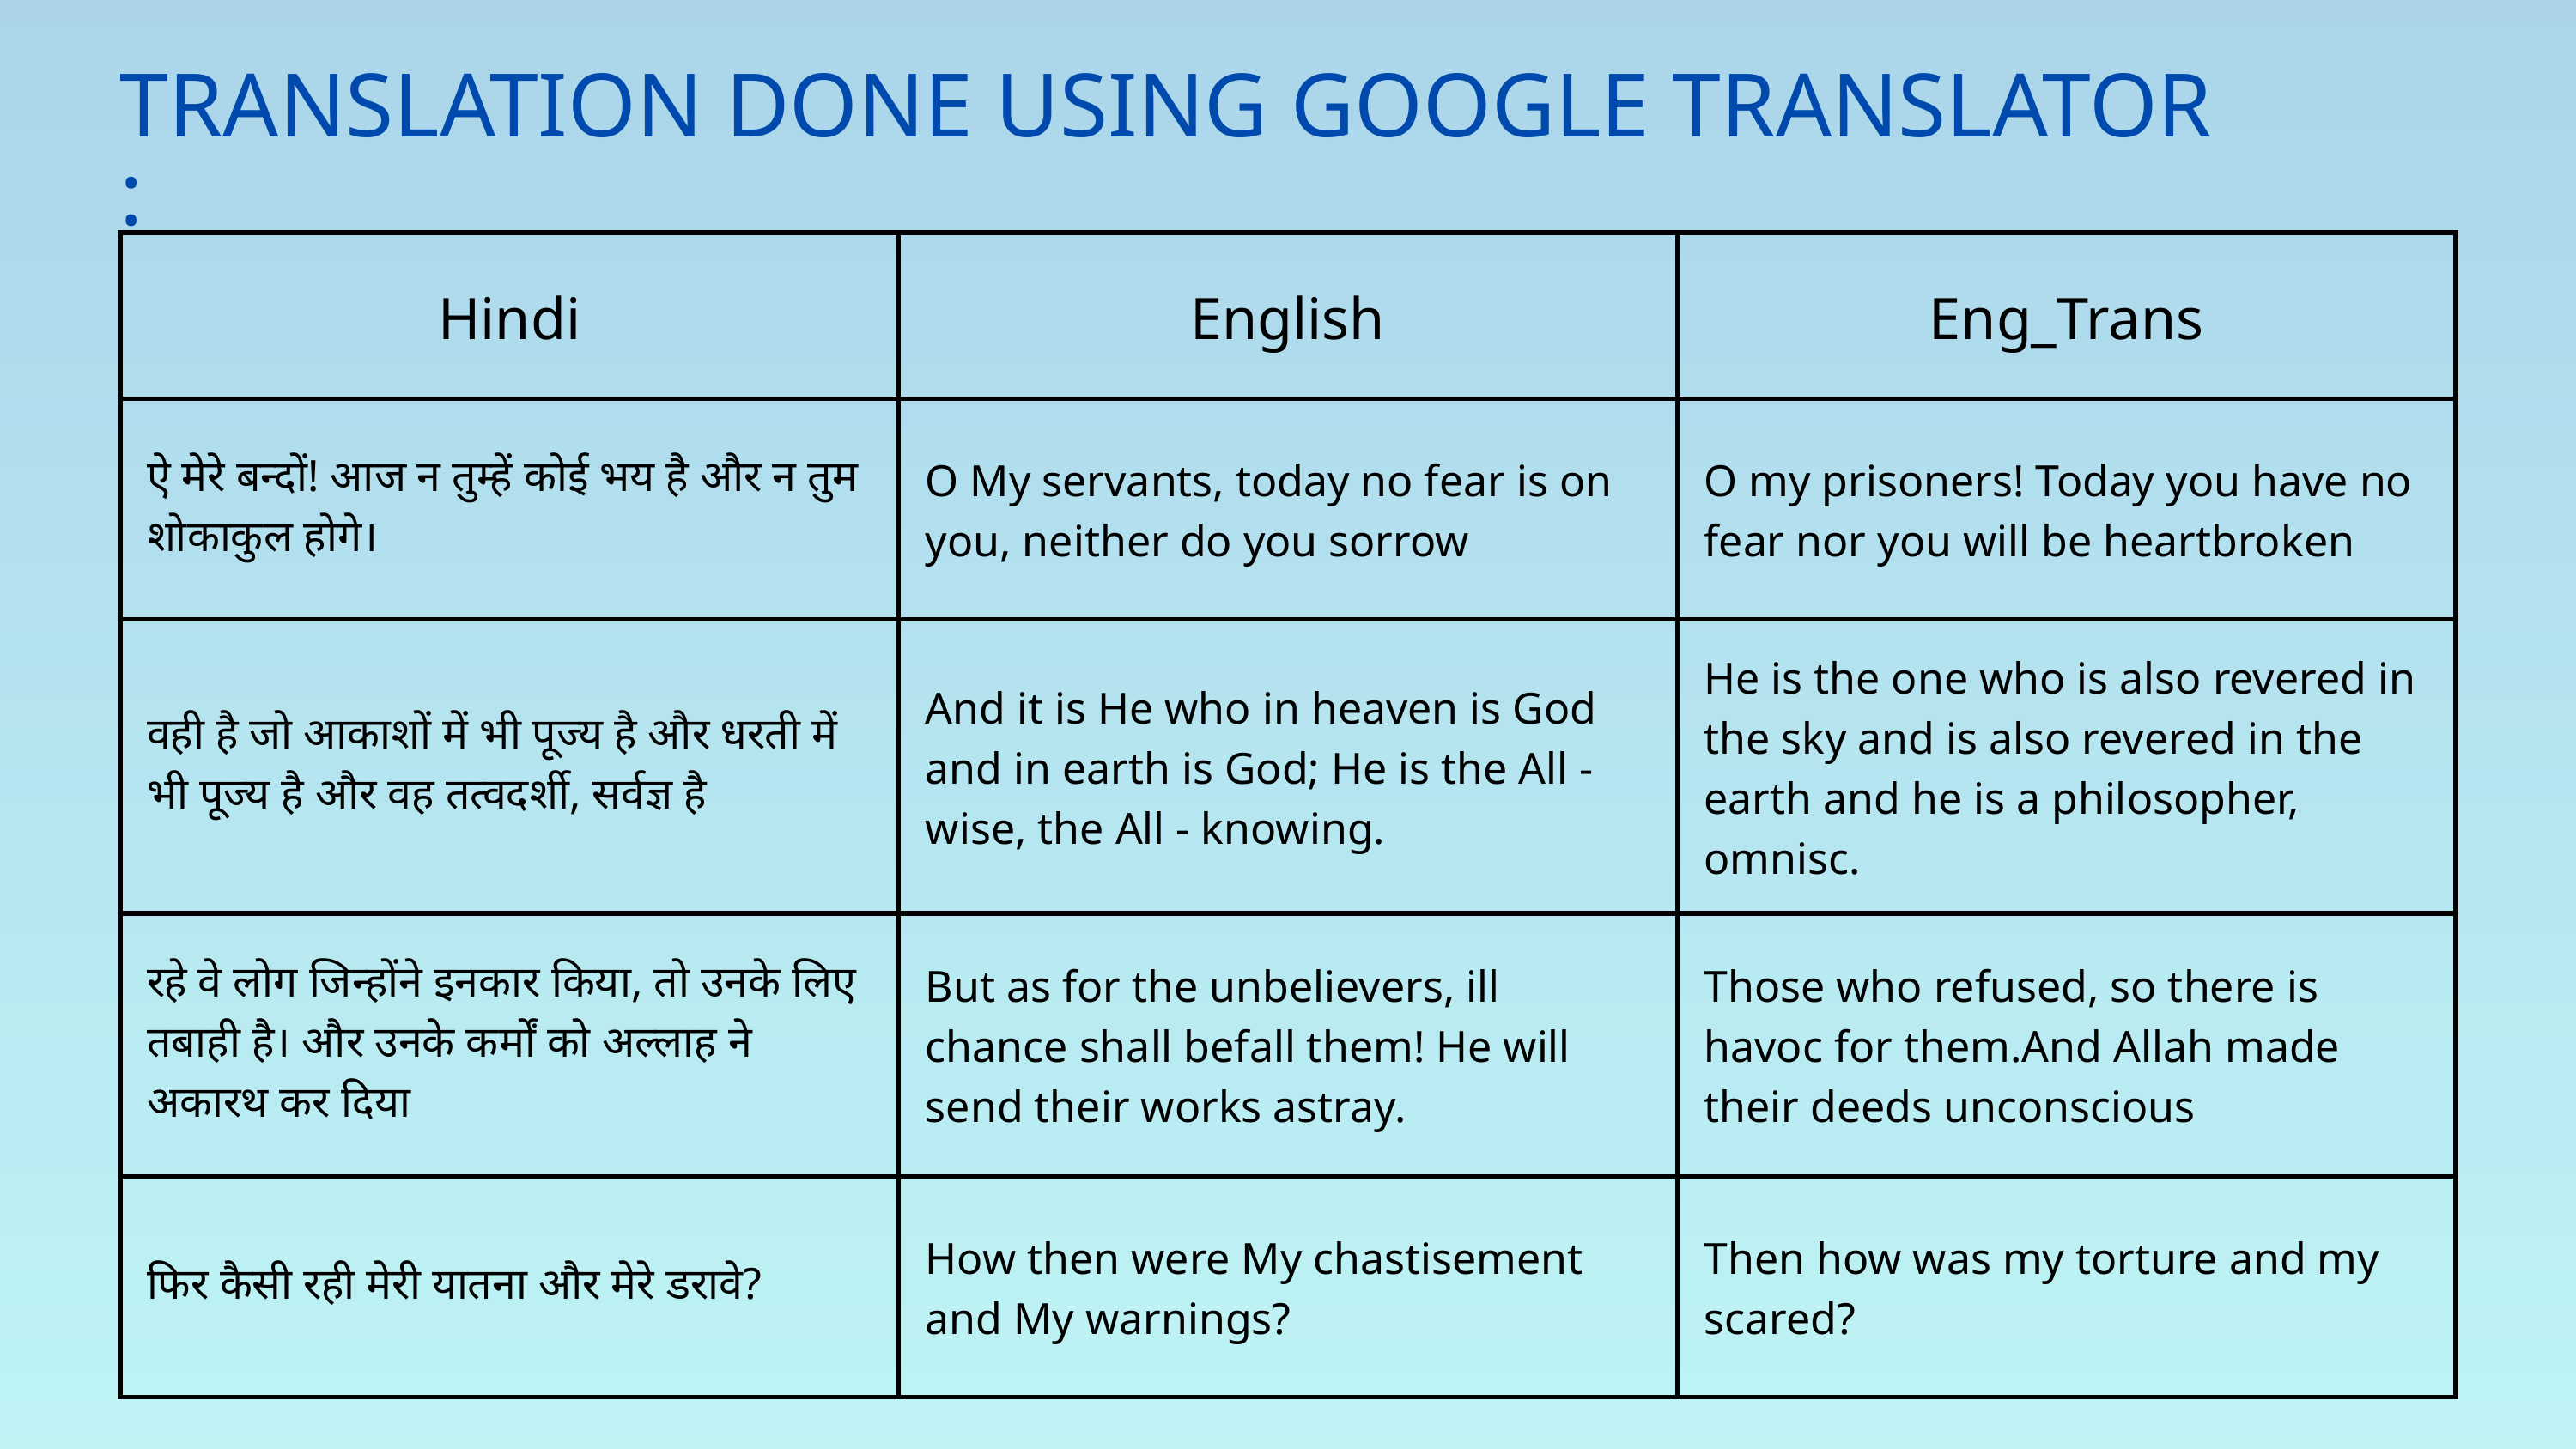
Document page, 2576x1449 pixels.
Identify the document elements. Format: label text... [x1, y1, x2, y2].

table_cell O My servants, today no fear is on you, neither do you sorrow [901, 401, 1675, 617]
table_cell फिर कैसी रही मेरी यातना और मेरे डरावे? [123, 1179, 896, 1395]
table_cell रहे वे लोग जिन्होंने इनकार किया, तो उनके लिए तबाही है। और उनके कर्मों को अल्लाह ने अकारथ कर दिया [123, 916, 896, 1174]
text_box [0, 0, 2576, 1449]
table_cell But as for the unbelievers, ill chance shall befall them! He will send their works astray. [901, 916, 1675, 1174]
table_header Hindi [123, 243, 896, 397]
table_header English [901, 243, 1675, 397]
text_box TRANSLATION DONE USING GOOGLE TRANSLATOR : [119, 67, 2222, 243]
table_header Eng_Trans [1680, 235, 2453, 397]
table_cell Those who refused, so there is havoc for them.And Allah made their deeds unconscious [1680, 916, 2453, 1174]
table_cell Then how was my torture and my scared? [1680, 1179, 2453, 1395]
table_cell O my prisoners! Today you have no fear nor you will be heartbroken [1680, 401, 2453, 617]
table_cell ऐ मेरे बन्दों! आज न तुम्हें कोई भय है और न तुम शोकाकुल होगे। [123, 401, 896, 617]
table_cell He is the one who is also revered in the sky and is also revered in the earth and he is a philosopher, omnisc. [1680, 621, 2453, 911]
table_cell वही है जो आकाशों में भी पूज्य है और धरती में भी पूज्य है और वह तत्वदर्शी, सर्वज्ञ है [123, 621, 896, 911]
table_cell And it is He who in heaven is God and in earth is God; He is the All - wise, the All - knowing. [901, 621, 1675, 911]
table_cell How then were My chastisement and My warnings? [901, 1179, 1675, 1395]
